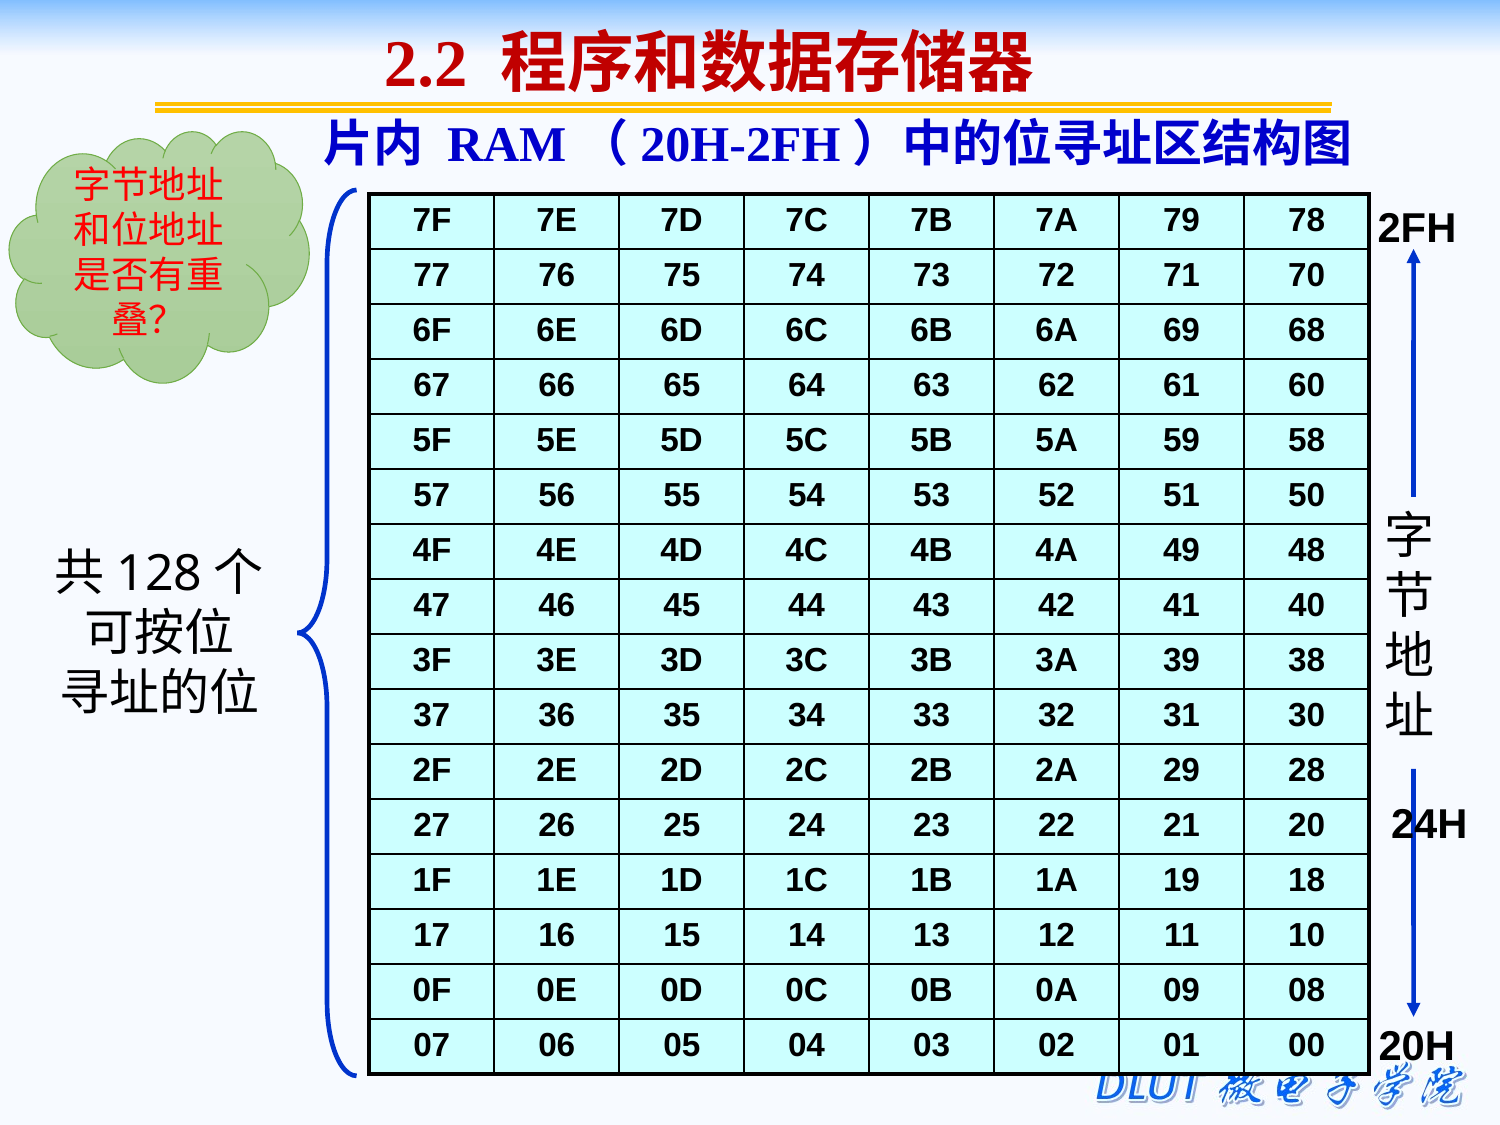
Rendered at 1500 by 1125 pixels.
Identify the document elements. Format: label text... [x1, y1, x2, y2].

table_cell 20 [1245, 800, 1367, 853]
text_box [154, 103, 1332, 111]
table_cell 6B [870, 305, 993, 358]
table_cell 30 [1245, 690, 1367, 743]
table_cell 14 [745, 910, 868, 963]
table_cell 37 [371, 690, 493, 743]
table_header 7B [870, 196, 993, 248]
table_cell 2D [620, 745, 743, 798]
text_box [1407, 249, 1420, 497]
table_cell 06 [495, 1020, 618, 1072]
table_cell 71 [1120, 250, 1243, 303]
table_cell 13 [870, 910, 993, 963]
table_cell 25 [620, 800, 743, 853]
table_cell 65 [620, 360, 743, 413]
picture [0, 0, 1500, 1125]
table_cell 72 [995, 250, 1118, 303]
table_cell 2B [870, 745, 993, 798]
table_cell 3B [870, 635, 993, 688]
table_cell 68 [1245, 305, 1367, 358]
table_cell 73 [870, 250, 993, 303]
table_cell 67 [371, 360, 493, 413]
table_cell 26 [495, 800, 618, 853]
table_cell 1D [620, 855, 743, 908]
table_cell 40 [1245, 580, 1359, 633]
table_cell 49 [1120, 525, 1243, 578]
table_cell 74 [745, 250, 868, 303]
table_cell 1F [371, 855, 493, 908]
table_cell 45 [620, 580, 743, 633]
table_cell 5A [995, 415, 1118, 468]
table_cell 77 [371, 250, 493, 303]
table_cell 05 [620, 1020, 743, 1072]
table_header 7F [371, 196, 493, 248]
table_cell 69 [1120, 305, 1243, 358]
table_cell 41 [1120, 580, 1243, 633]
table_cell 46 [495, 580, 618, 633]
table_cell 16 [495, 910, 618, 963]
text_box 24H [1379, 784, 1480, 860]
table_cell 54 [745, 470, 868, 523]
table_cell 0A [995, 965, 1118, 1018]
table_cell 22 [995, 800, 1118, 853]
table_header 7C [745, 196, 868, 248]
table_cell 5D [620, 415, 743, 468]
table_cell 3F [371, 635, 493, 688]
table_cell 07 [371, 1020, 493, 1072]
table_cell 4B [870, 525, 993, 578]
table_cell 59 [1120, 415, 1243, 468]
table_cell 03 [870, 1020, 993, 1072]
table_cell 6C [745, 305, 868, 358]
text_box 字节地址和位地址是否有重叠？ [8, 131, 310, 384]
table_cell 00 [1245, 1020, 1366, 1072]
table_cell 5F [371, 415, 493, 468]
table_cell 3A [995, 635, 1118, 688]
table_cell 04 [745, 1020, 868, 1072]
table_cell 5E [495, 415, 618, 468]
text_box [297, 189, 357, 1076]
table_cell 63 [870, 360, 993, 413]
table_cell 34 [745, 690, 868, 743]
table_cell 36 [495, 690, 618, 743]
table_cell 75 [620, 250, 743, 303]
table_cell 58 [1245, 415, 1367, 468]
table_cell 21 [1120, 800, 1243, 853]
table_cell 19 [1120, 855, 1243, 908]
table_cell 64 [745, 360, 868, 413]
table_cell 3D [620, 635, 743, 688]
table_cell 76 [495, 250, 618, 303]
table_cell 09 [1120, 965, 1243, 1018]
table_cell 27 [371, 800, 493, 853]
table_header 78 [1245, 196, 1366, 248]
table_cell 11 [1120, 910, 1243, 963]
table_header 79 [1120, 196, 1243, 248]
table_cell 55 [620, 470, 743, 523]
table_cell 35 [620, 690, 743, 743]
table_cell 0D [620, 965, 743, 1018]
table_cell 01 [1120, 1020, 1243, 1072]
table_cell 0F [371, 965, 493, 1018]
table_cell 2C [745, 745, 868, 798]
table_cell 39 [1120, 635, 1243, 688]
table_cell 42 [995, 580, 1118, 633]
table_cell 6F [371, 305, 493, 358]
table_cell 48 [1245, 525, 1359, 578]
table_cell 02 [995, 1020, 1118, 1072]
table_cell 0E [495, 965, 618, 1018]
text_box 20H [1366, 1006, 1467, 1082]
table_cell 2A [995, 745, 1118, 798]
table_cell 1B [870, 855, 993, 908]
table_cell 4A [995, 525, 1118, 578]
table_cell 70 [1245, 250, 1367, 303]
table_cell 57 [371, 470, 493, 523]
table_cell 43 [870, 580, 993, 633]
table_cell 4C [745, 525, 868, 578]
table_header 7D [620, 196, 743, 248]
table_cell 61 [1120, 360, 1243, 413]
table_cell 33 [870, 690, 993, 743]
text_box 2.2 程序和数据存储器 [369, 0, 1206, 103]
text_box 片内 RAM（20H-2FH）中的位寻址区结构图 [309, 110, 1500, 196]
table_cell 23 [870, 800, 993, 853]
table_cell 47 [371, 580, 493, 633]
table_cell 50 [1245, 470, 1367, 523]
table_cell 0B [870, 965, 993, 1018]
table_cell 4D [620, 525, 743, 578]
table_cell 62 [995, 360, 1118, 413]
table_cell 4E [495, 525, 618, 578]
table_cell 12 [995, 910, 1118, 963]
table_cell 15 [620, 910, 743, 963]
table_cell 24 [745, 800, 868, 853]
table_cell 6E [495, 305, 618, 358]
table_header 7E [495, 196, 618, 248]
table_cell 53 [870, 470, 993, 523]
table_header 7A [995, 196, 1118, 248]
table_cell 18 [1245, 855, 1367, 908]
table_cell 2E [495, 745, 618, 798]
table_cell 32 [995, 690, 1118, 743]
table_cell 60 [1245, 360, 1367, 413]
table_cell 1C [745, 855, 868, 908]
table_cell 3E [495, 635, 618, 688]
table_cell 1E [495, 855, 618, 908]
table_cell 56 [495, 470, 618, 523]
table_cell 44 [745, 580, 868, 633]
table_cell 31 [1120, 690, 1243, 743]
table_cell 28 [1245, 745, 1367, 798]
table_cell 38 [1245, 635, 1359, 688]
text_box 字 节 地 址 [1359, 508, 1460, 740]
text_box 共128个 可按位 寻址的位 [44, 531, 275, 730]
table_cell 6A [995, 305, 1118, 358]
table_cell 6D [620, 305, 743, 358]
table_cell 51 [1120, 470, 1243, 523]
table_cell 5C [745, 415, 868, 468]
table_cell 2F [371, 745, 493, 798]
table_cell 4F [371, 525, 493, 578]
table_cell 17 [371, 910, 493, 963]
text_box 2FH [1366, 194, 1467, 257]
picture [1206, 0, 1500, 110]
table_cell 08 [1245, 965, 1367, 1018]
table_cell 66 [495, 360, 618, 413]
text_box [1407, 860, 1420, 1017]
table_cell 5B [870, 415, 993, 468]
table_cell 29 [1120, 745, 1243, 798]
table_cell 0C [745, 965, 868, 1018]
table_cell 1A [995, 855, 1118, 908]
table_cell 10 [1245, 910, 1367, 963]
table_cell 3C [745, 635, 868, 688]
table_cell 52 [995, 470, 1118, 523]
